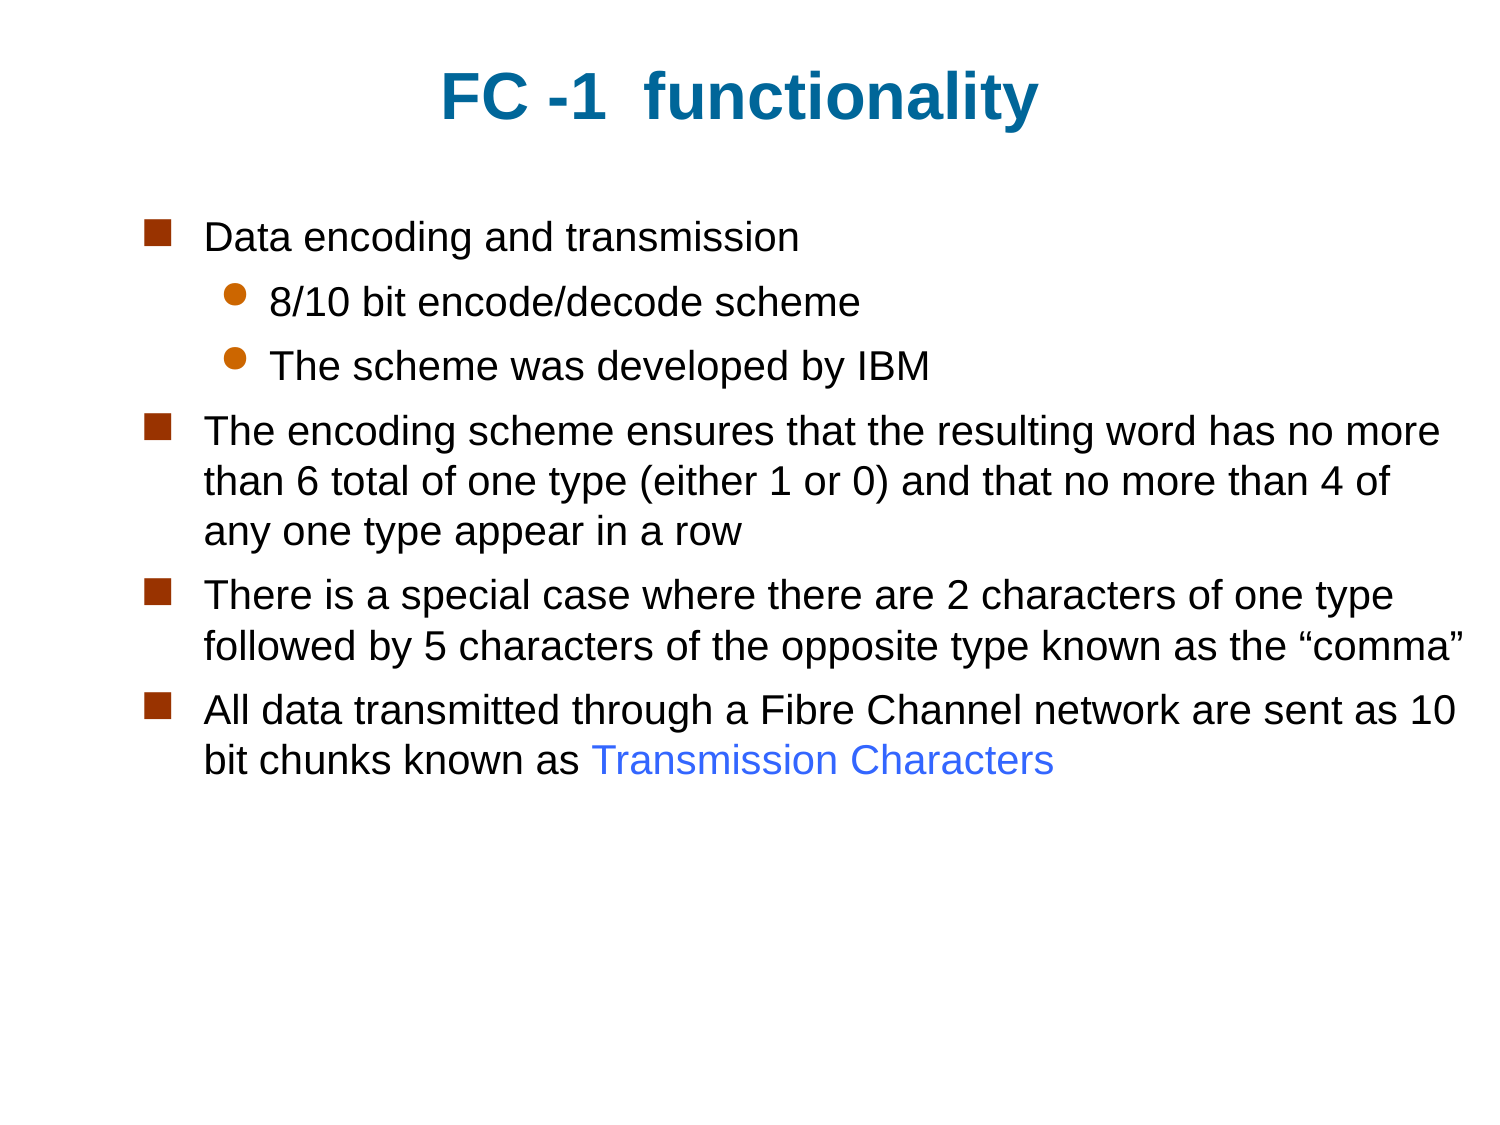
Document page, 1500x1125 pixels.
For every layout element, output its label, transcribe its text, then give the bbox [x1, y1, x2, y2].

title FC -1 functionality [74, 45, 1426, 141]
list Data encoding and transmission 8/10 bit encode/decode scheme The scheme was developed by IBM The encoding scheme ensures that the resulting word has no more than 6 total of one type (either 1 or 0) and that no more than 4 of any one type appear in a row There is a special case where there are 2 characters of one type followed by 5 characters of the opposite type known as the “comma” All data transmitted through a Fibre Channel network are sent as 10 bit chunks known as Transmission Characters [132, 202, 1483, 946]
